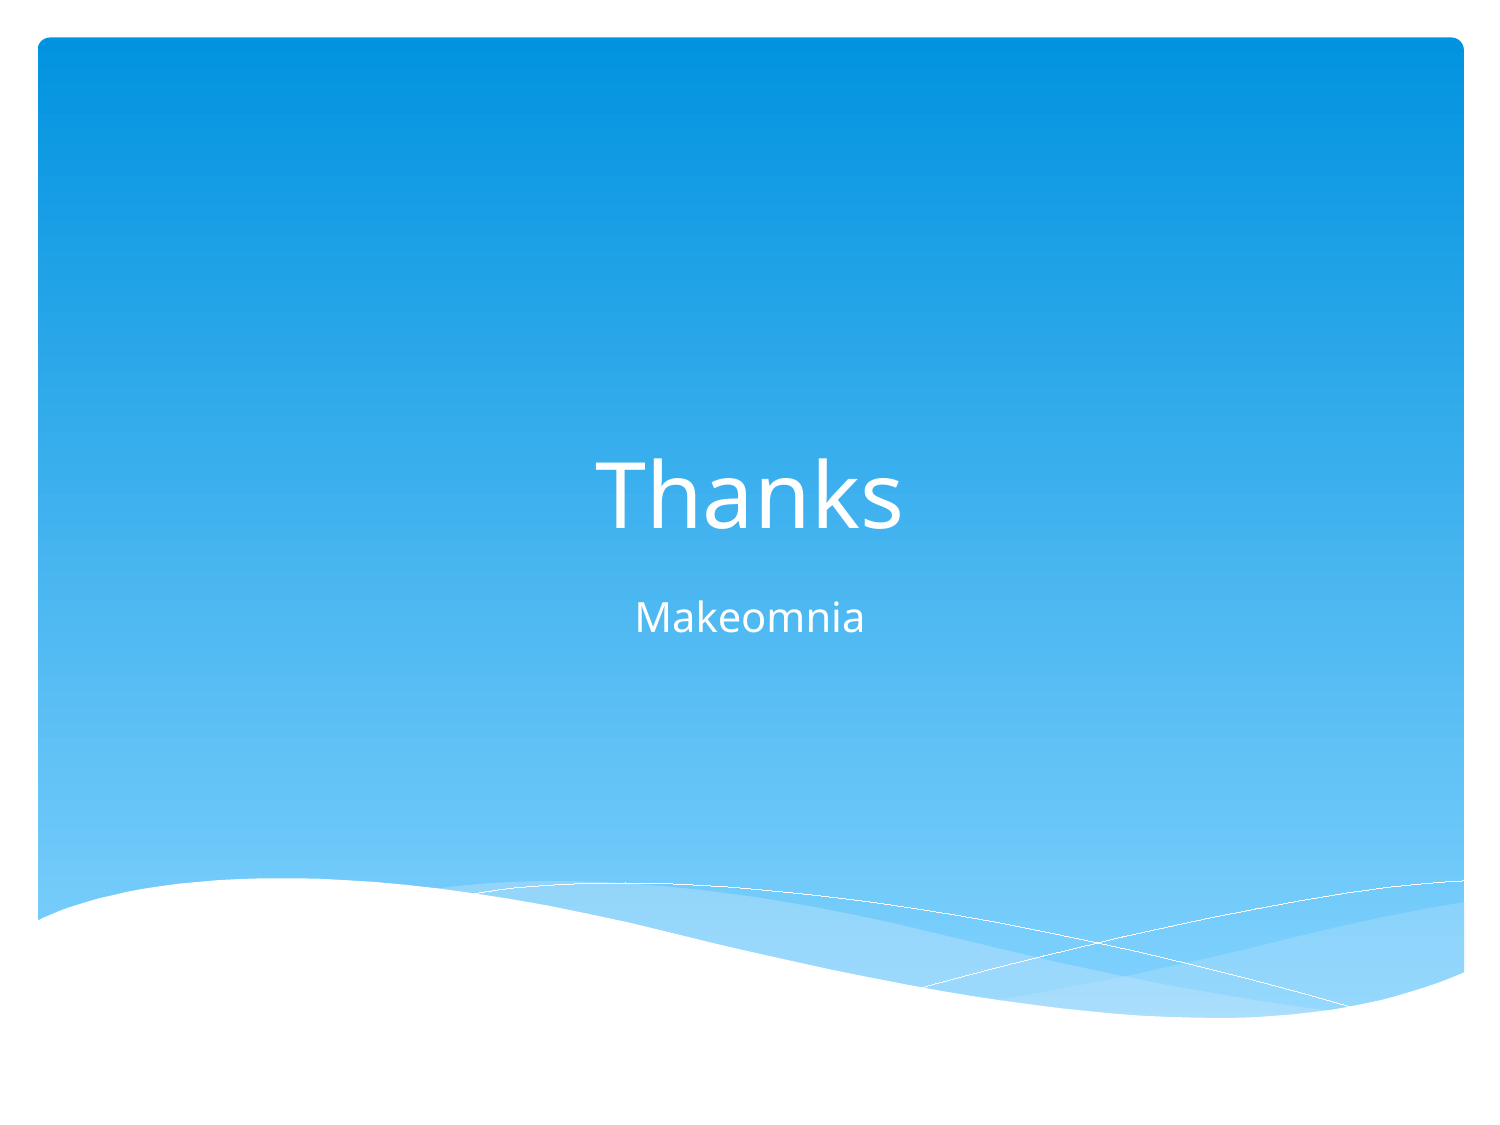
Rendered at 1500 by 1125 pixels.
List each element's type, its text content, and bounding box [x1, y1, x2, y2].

title Thanks [112, 262, 1388, 555]
subtitle Makeomnia [225, 583, 1275, 825]
